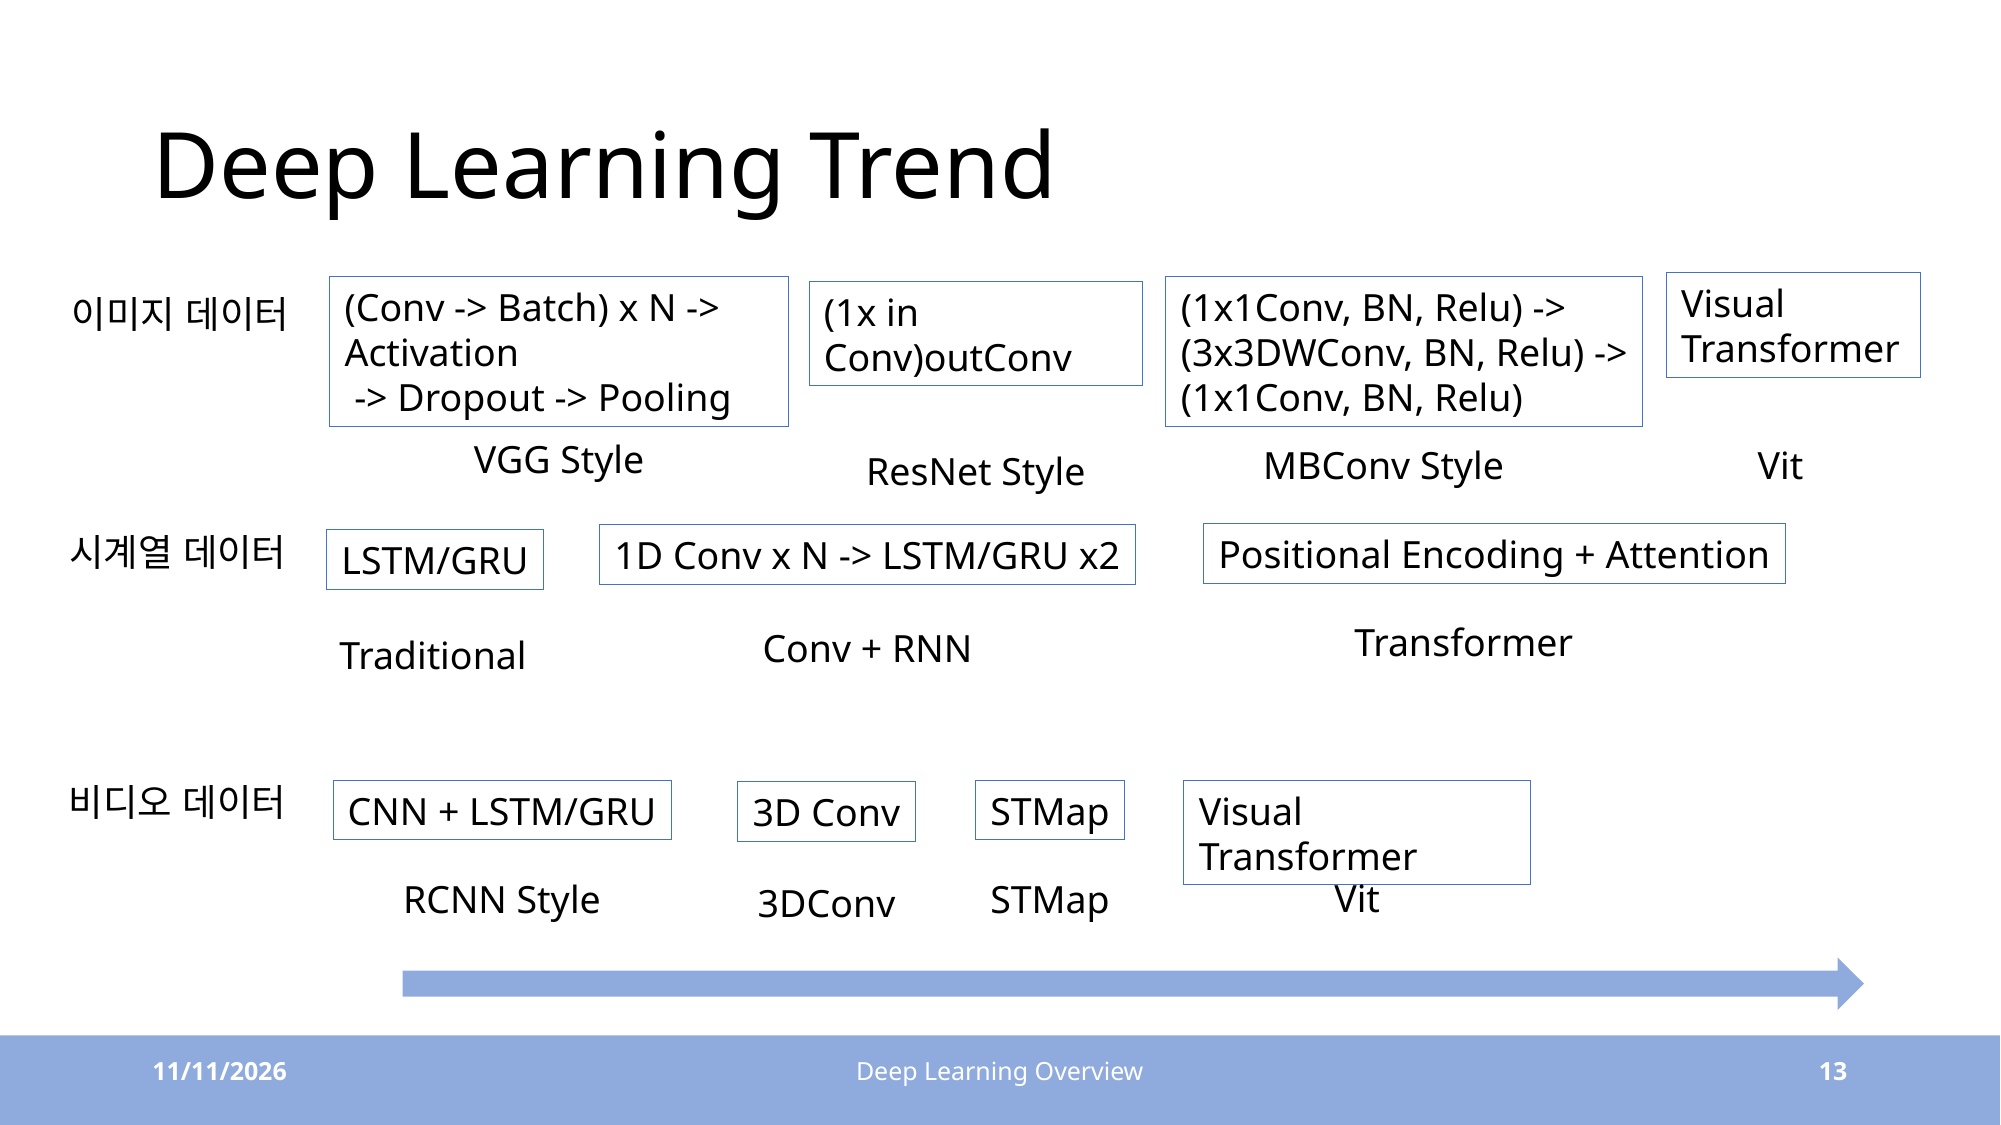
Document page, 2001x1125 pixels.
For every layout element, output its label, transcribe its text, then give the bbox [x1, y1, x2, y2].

text_box 비디오 데이터 [54, 771, 302, 832]
text_box Visual Transformer [1183, 780, 1531, 885]
text_box Conv + RNN [747, 617, 988, 678]
text_box Transformer [1339, 611, 1589, 671]
text_box ResNet Style [851, 440, 1101, 501]
text_box MBConv Style [1248, 434, 1520, 494]
text_box Vit [1319, 867, 1396, 928]
text_box (1x1Conv, BN, Relu) -> (3x3DWConv, BN, Relu) -> (1x1Conv, BN, Relu) [1165, 276, 1643, 427]
text_box Positional Encoding + Attention [1203, 523, 1786, 584]
text_box CNN + LSTM/GRU [333, 780, 672, 840]
text_box STMap [975, 780, 1125, 840]
footer Deep Learning Overview [662, 1042, 1338, 1103]
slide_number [137, 1042, 588, 1103]
text_box RCNN Style [388, 869, 617, 929]
text_box 1D Conv x N -> LSTM/GRU x2 [599, 524, 1136, 585]
text_box Traditional [324, 624, 542, 685]
slide_number 13 [1412, 1042, 1863, 1103]
text_box 이미지 데이터 [56, 283, 305, 344]
text_box Vit [1743, 434, 1844, 495]
text_box (Conv -> Batch) x N -> Activation -> Dropout -> Pooling [329, 276, 789, 427]
text_box VGG Style [459, 428, 660, 489]
text_box Visual Transformer [1666, 272, 1921, 378]
text_box [402, 957, 1864, 1011]
text_box 시계열 데이터 [54, 521, 302, 581]
text_box LSTM/GRU [326, 529, 544, 590]
text_box (1x in Conv)outConv [809, 281, 1143, 386]
text_box 3DConv [743, 872, 911, 933]
text_box STMap [975, 868, 1125, 929]
title Deep Learning Trend [137, 59, 1863, 278]
text_box 3D Conv [737, 781, 916, 842]
